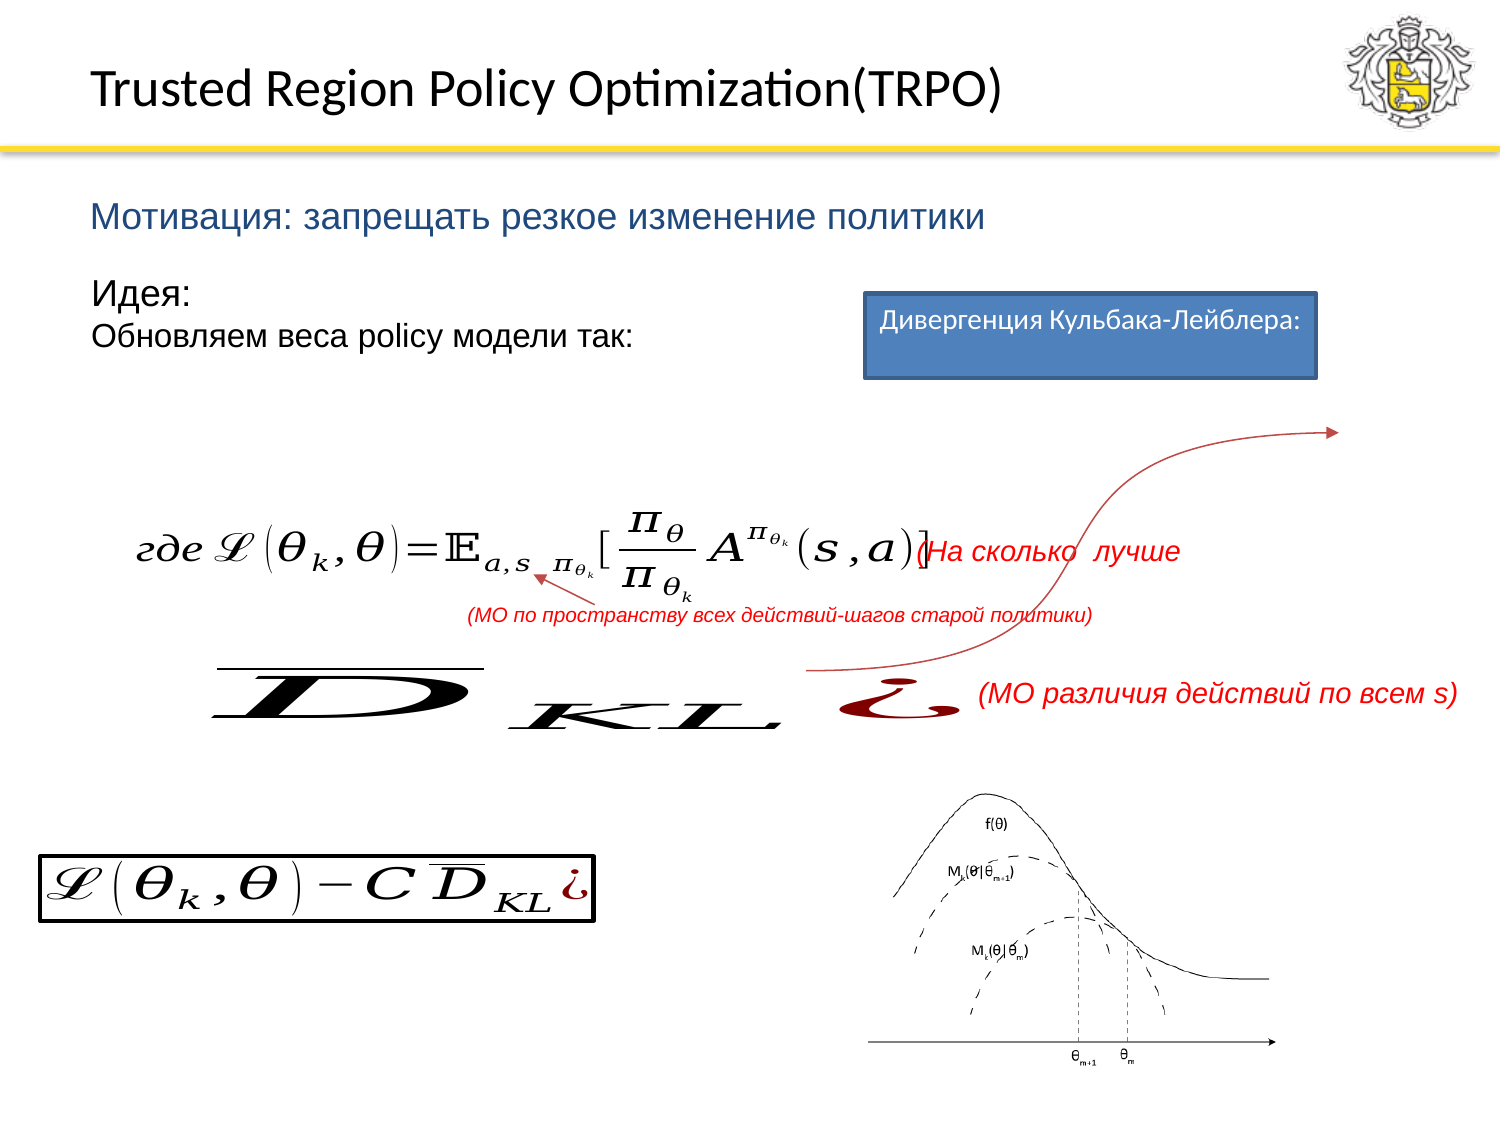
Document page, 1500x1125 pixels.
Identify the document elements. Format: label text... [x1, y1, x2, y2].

text_box (МО по пространству всех действий-шагов старой политики) [452, 594, 948, 634]
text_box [533, 573, 595, 605]
text_box (МО различия действий по всем s) [1197, 667, 1474, 717]
picture [868, 793, 1277, 1071]
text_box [953, 285, 1192, 791]
text_box Мотивация: запрещать резкое изменение политики [74, 184, 1115, 245]
text_box Идея: Обновляем веса policy модели так: [76, 261, 650, 362]
title Trusted Region Policy Optimization(TRPO) [75, 50, 1425, 119]
